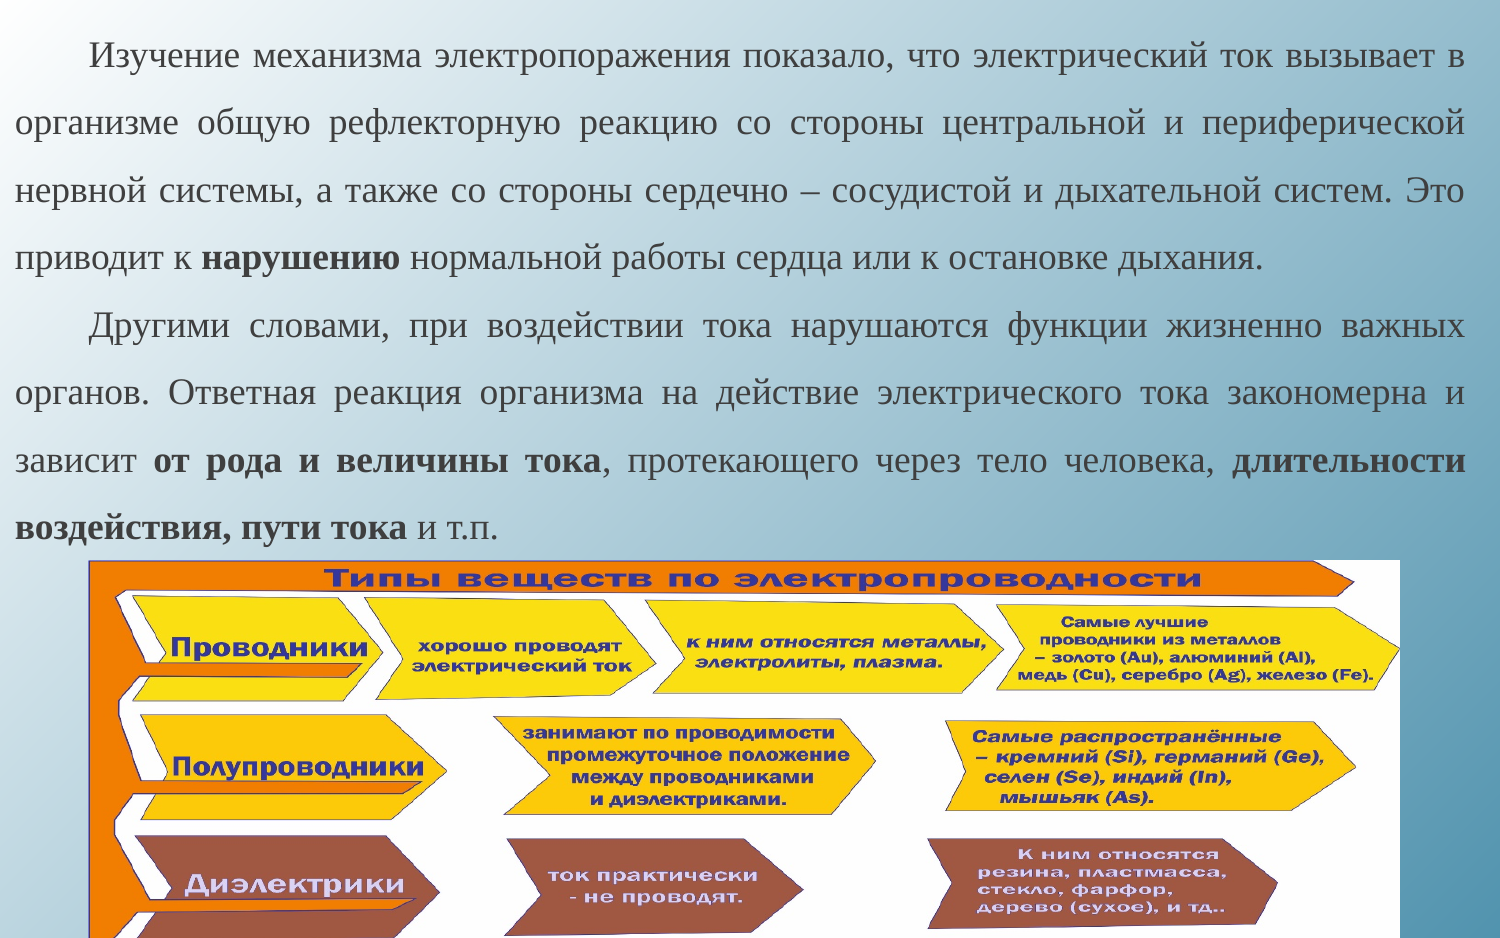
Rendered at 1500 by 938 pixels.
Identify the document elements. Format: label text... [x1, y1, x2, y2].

text_box Изучение механизма электропоражения показало, что электрический ток вызывает в организме общую рефлекторную реакцию со стороны центральной и периферической нервной системы, а также со стороны сердечно – сосудистой и дыхательной систем. Это приводит к нарушению нормальной работы сердца или к остановке дыхания. Другими словами, при воздействии тока нарушаются функции жизненно важных органов. Ответная реакция организма на действие электрического тока закономерна и зависит от рода и величины тока, протекающего через тело человека, длительности воздействия, пути тока и т.п. [0, 0, 1482, 555]
picture [88, 560, 1400, 938]
